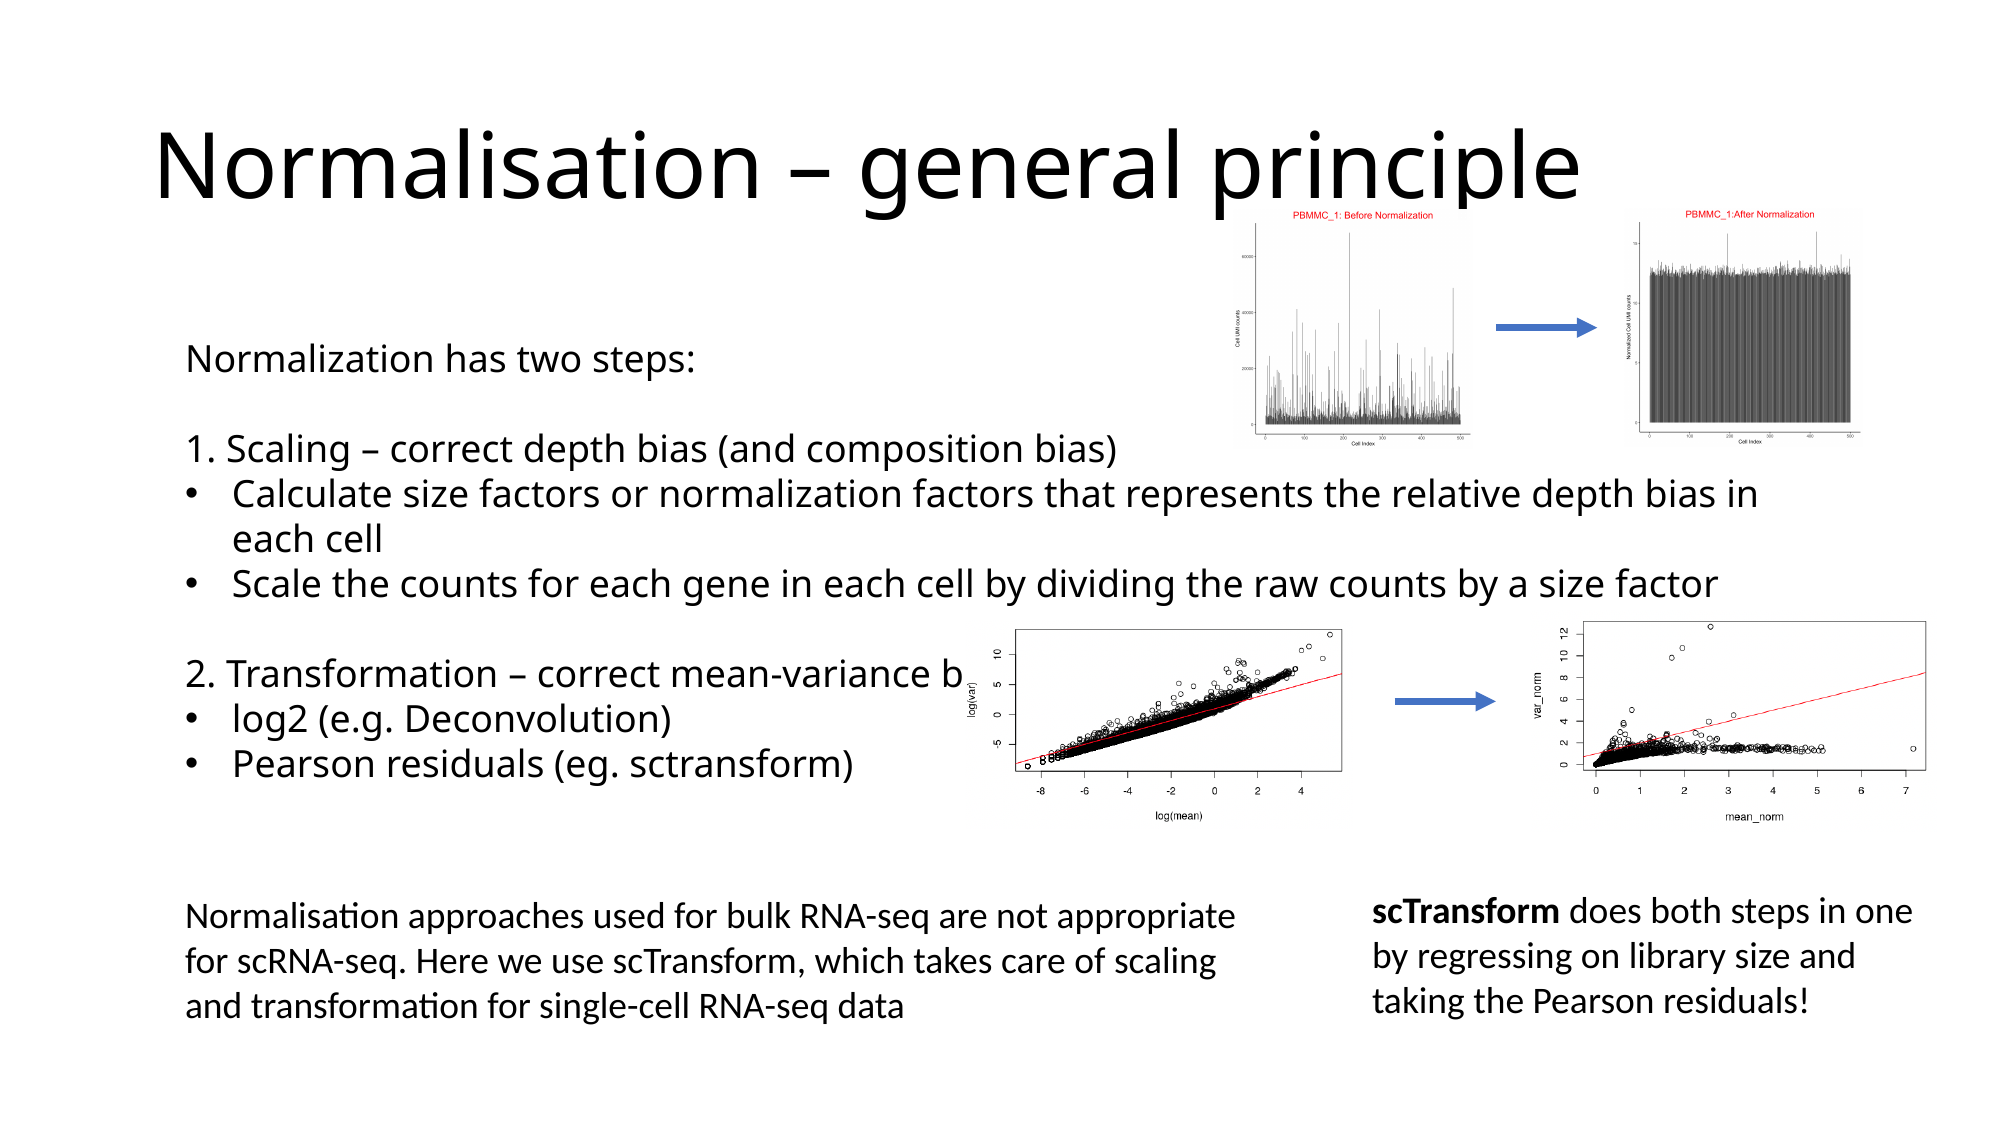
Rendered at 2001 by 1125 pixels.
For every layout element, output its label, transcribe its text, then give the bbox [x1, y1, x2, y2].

title Normalisation – general principle [137, 59, 1863, 278]
text_box Normalization has two steps: 1. Scaling – correct depth bias (and composition bias) Calculate size factors or normalization factors that represents the relative depth bias in each cell Scale the counts for each gene in each cell by dividing the raw counts by a size factor 2. Transformation – correct mean-variance bias log2 (e.g. Deconvolution) Pearson residuals (eg. sctransform) [170, 327, 1778, 793]
text_box Normalisation approaches used for bulk RNA-seq are not appropriate for scRNA-seq. Here we use scTransform, which takes care of scaling and transformation for single-cell RNA-seq data [170, 884, 1257, 1034]
picture [1530, 610, 1937, 832]
picture [1624, 208, 1863, 448]
picture [1233, 209, 1473, 449]
text_box scTransform does both steps in one by regressing on library size and taking the Pearson residuals! [1357, 878, 1949, 1028]
picture [965, 620, 1353, 829]
